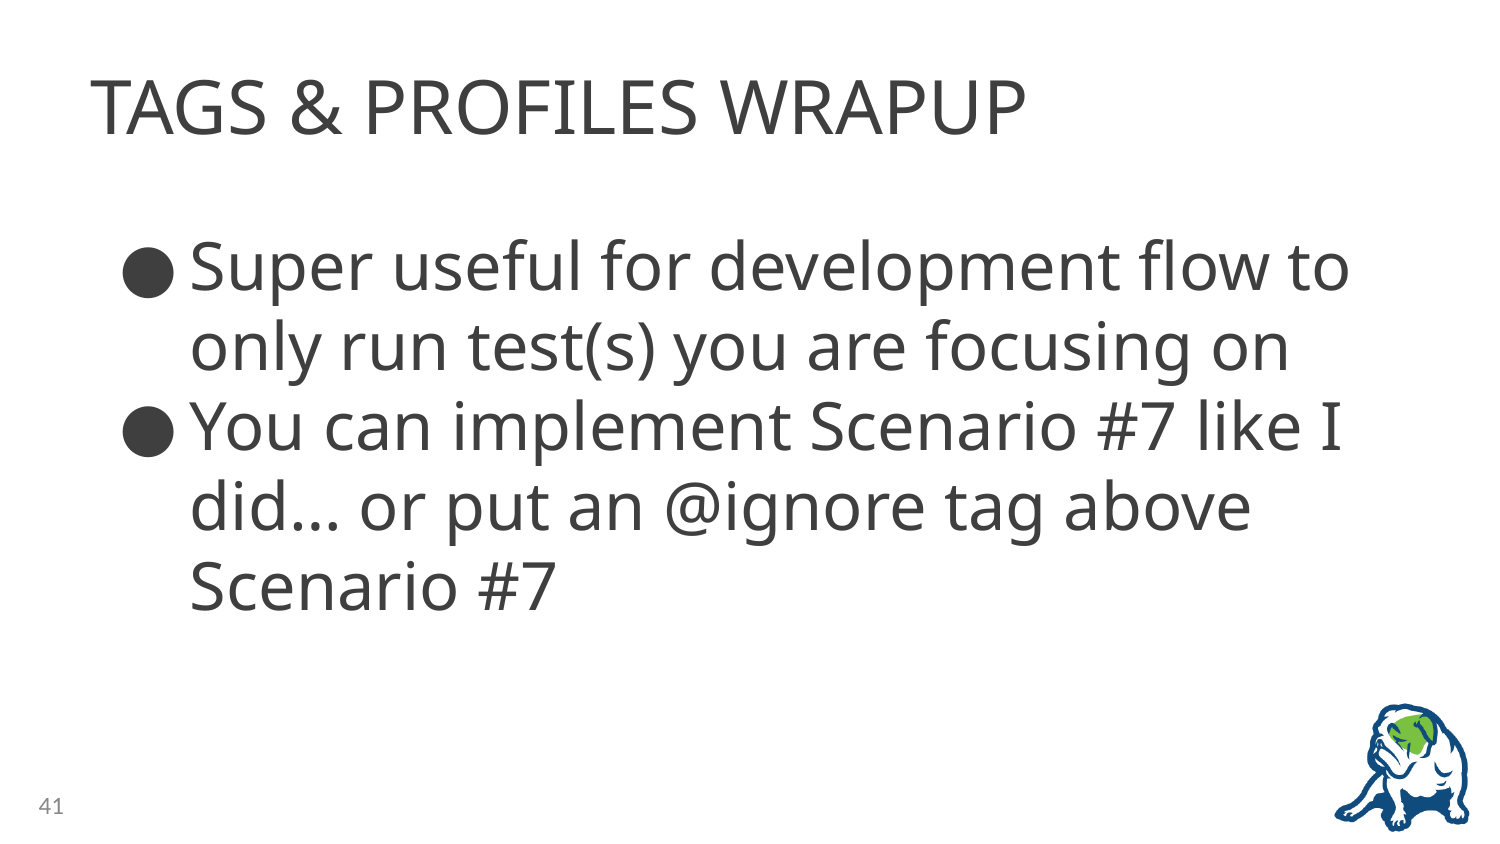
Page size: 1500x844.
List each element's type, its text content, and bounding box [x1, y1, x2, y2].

slide_number 41 [23, 782, 374, 827]
text_box Super useful for development flow to only run test(s) you are focusing on You can implement Scenario #7 like I did… or put an @ignore tag above Scenario #7 [99, 216, 1450, 711]
title TAGS & PROFILES WRAPUP [75, 33, 1425, 175]
picture [1334, 700, 1470, 835]
